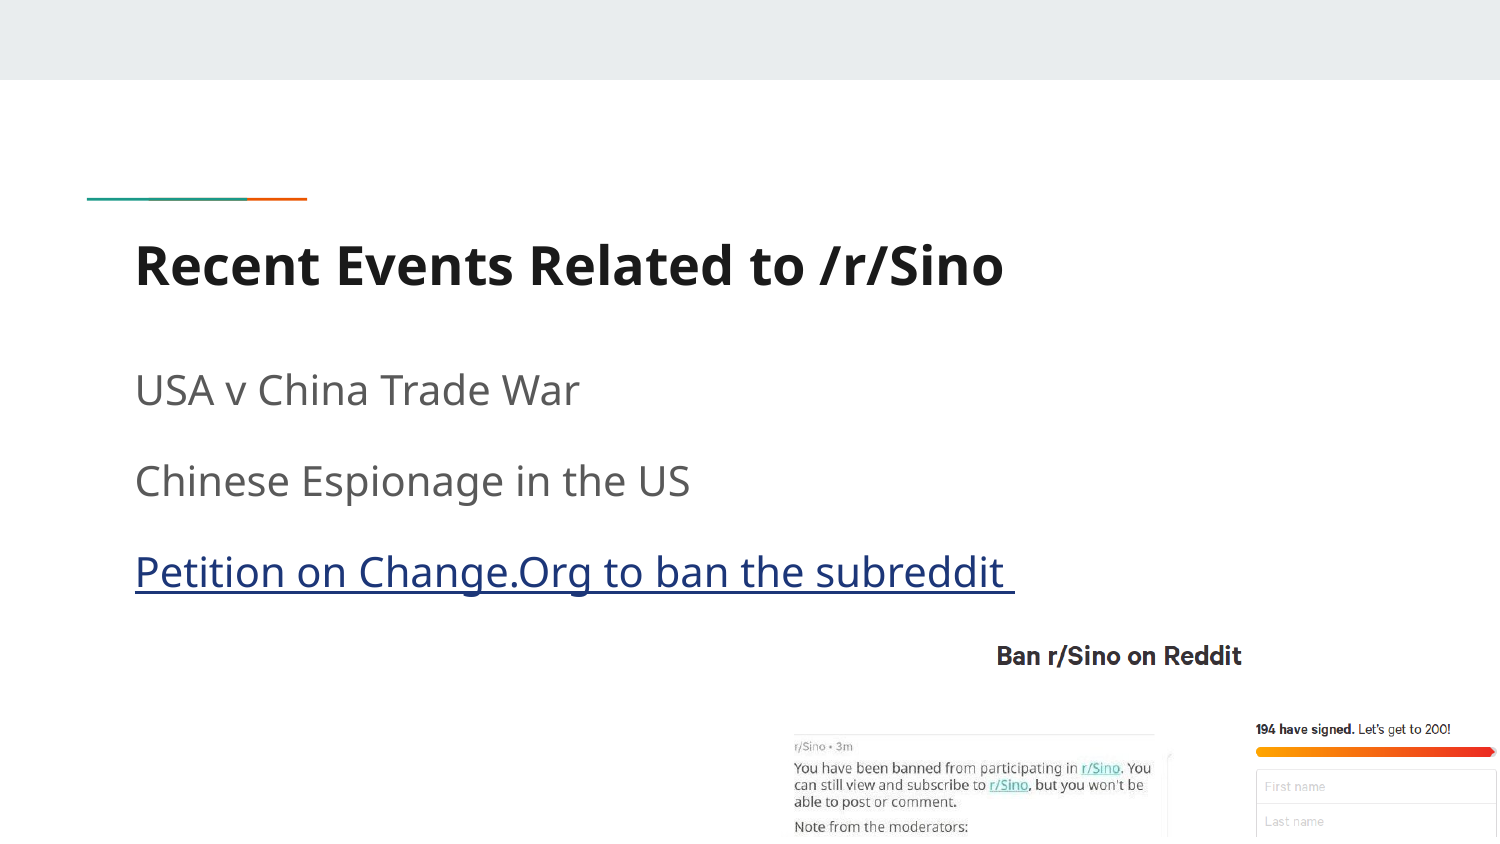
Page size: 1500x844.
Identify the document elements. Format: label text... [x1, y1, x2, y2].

list USA v China Trade War Chinese Espionage in the US Petition on Change.Org to ban the subreddit [119, 341, 1381, 712]
picture [780, 619, 1500, 837]
title Recent Events Related to /r/Sino [119, 216, 1381, 305]
